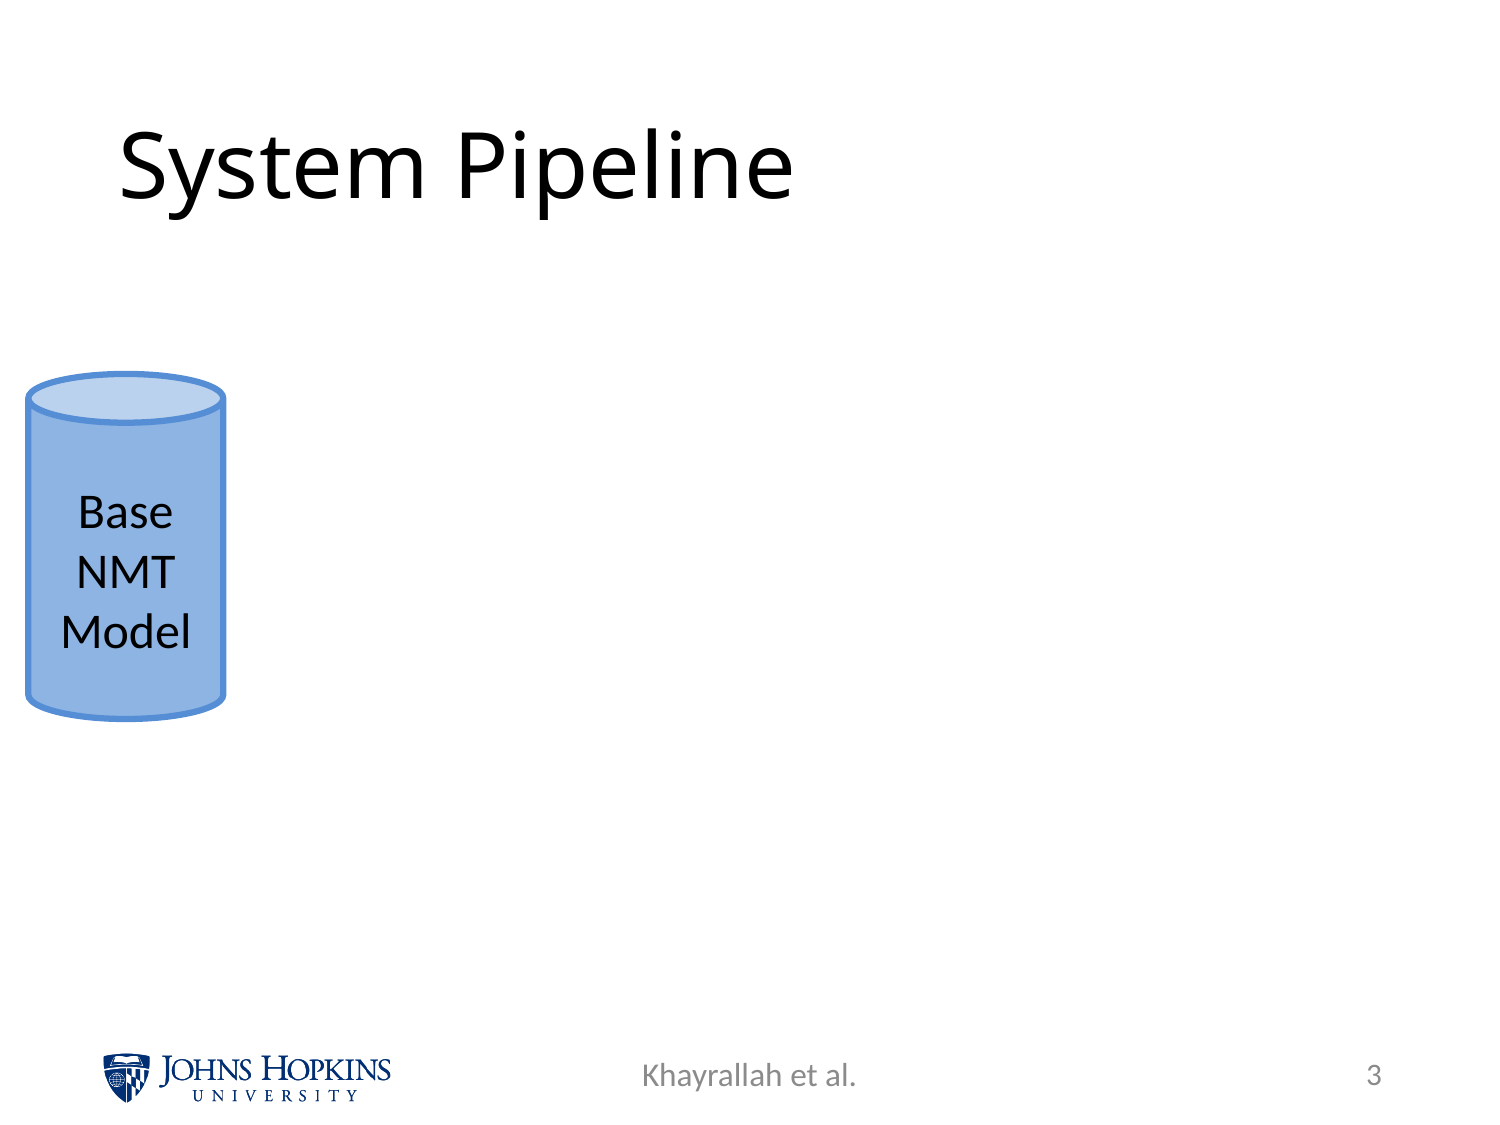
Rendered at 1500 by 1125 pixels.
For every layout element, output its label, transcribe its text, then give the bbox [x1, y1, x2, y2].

text_box Base NMT Model [27, 373, 224, 720]
slide_number 2 [1059, 1042, 1397, 1103]
title System Pipeline [103, 59, 1397, 278]
footer Khayrallah et al. [496, 1042, 1004, 1103]
